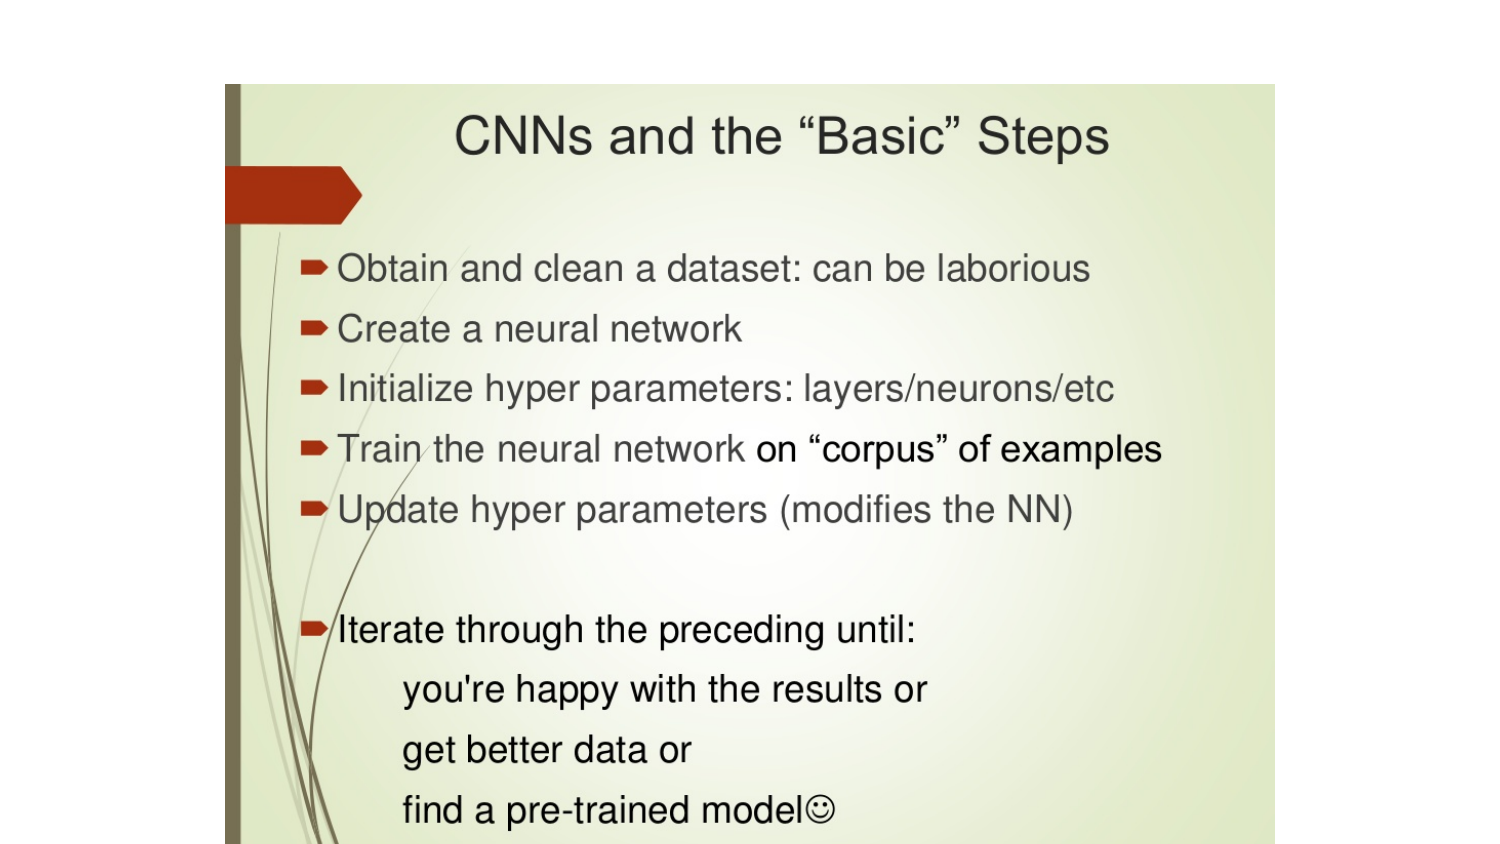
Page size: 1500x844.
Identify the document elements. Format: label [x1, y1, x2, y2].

picture [224, 84, 1276, 844]
